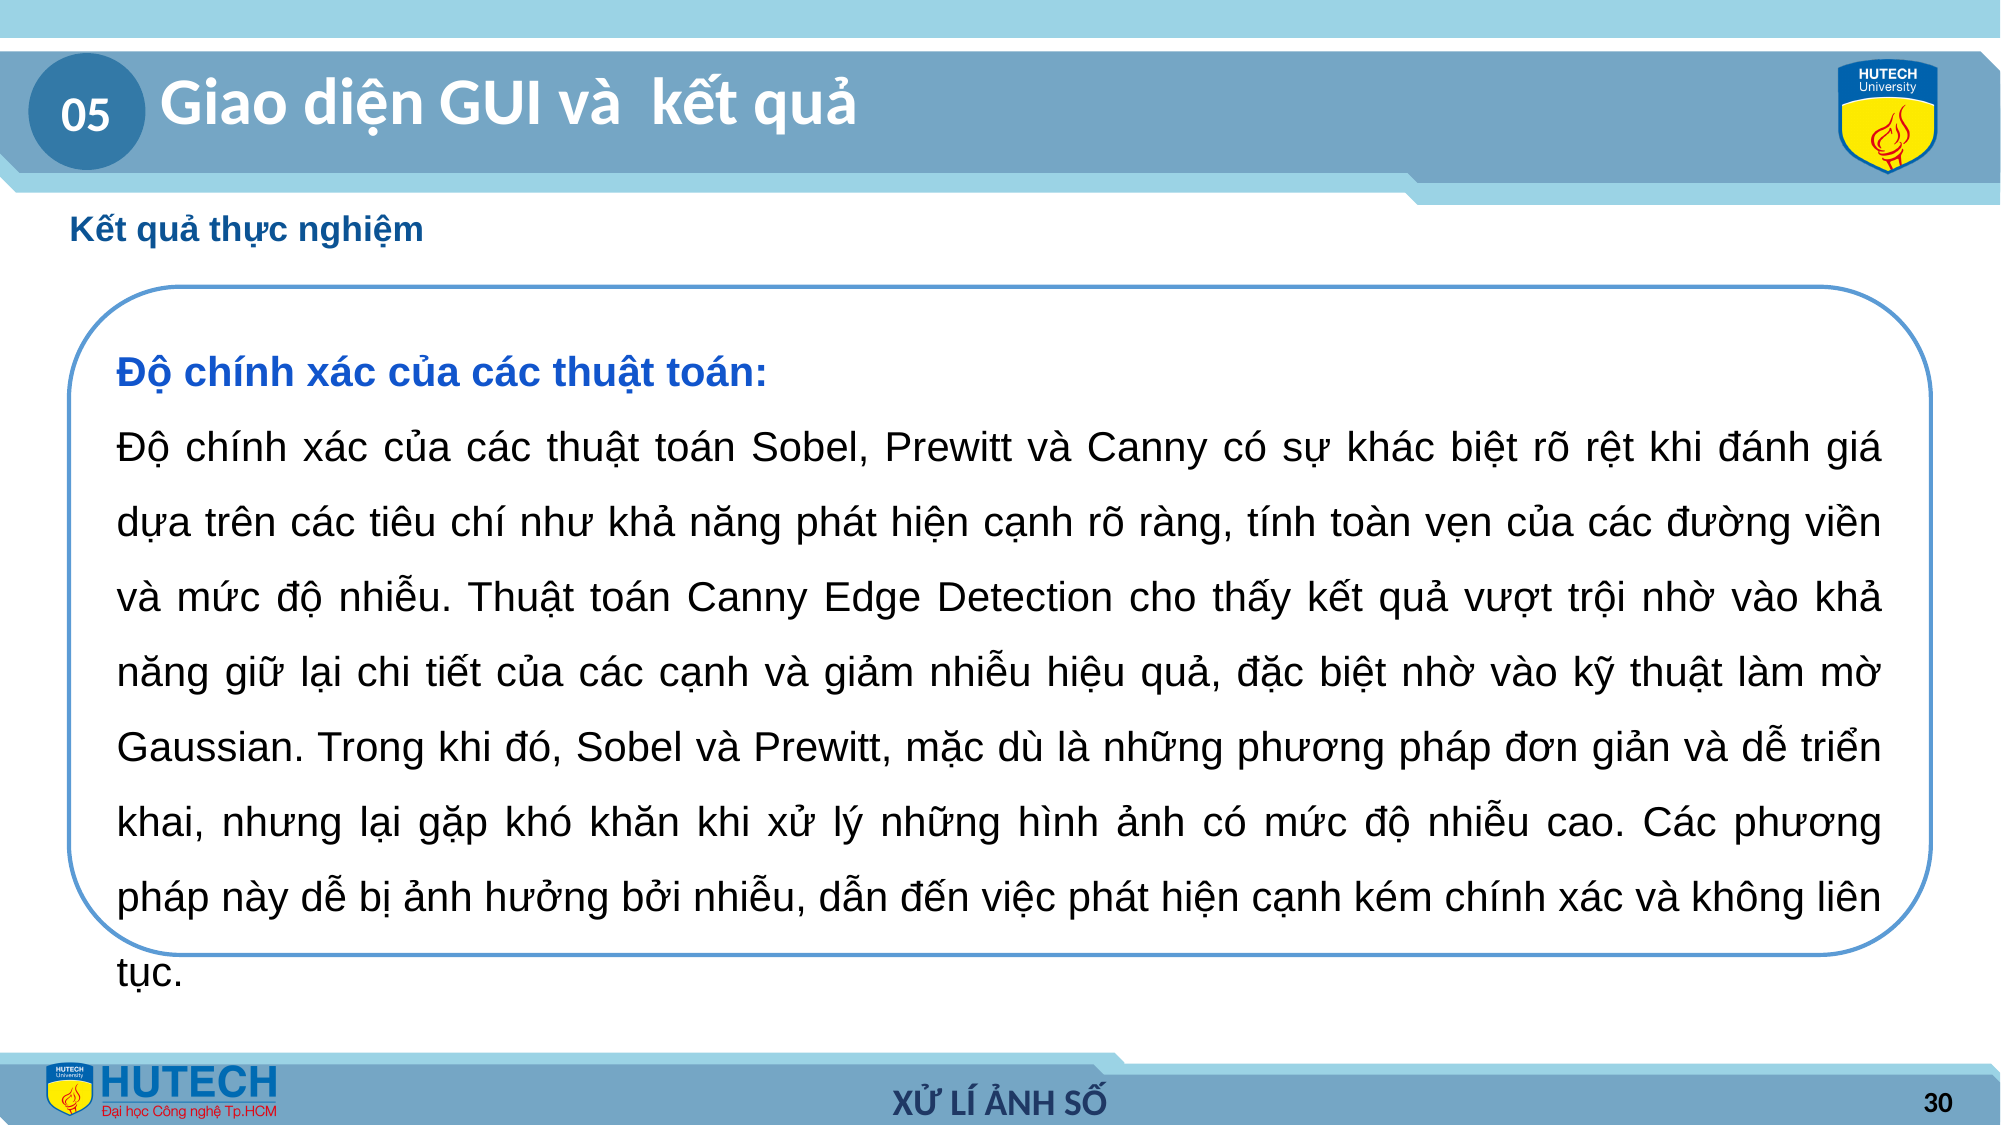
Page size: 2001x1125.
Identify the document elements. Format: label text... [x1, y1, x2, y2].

text_box Kết quả thực nghiệm [54, 169, 547, 264]
picture [30, 1049, 292, 1125]
slide_number 30 [1517, 1071, 1968, 1125]
text_box Giao diện GUI và kết quả [145, 42, 1216, 160]
text_box Độ chính xác của các thuật toán: Độ chính xác của các thuật toán Sobel, Prewitt và Canny có sự khác biệt rõ rệt khi đánh giá dựa trên các tiêu chí như khả năng phát hiện cạnh rõ ràng, tính toàn vẹn của các đường viền và mức độ nhiễu. Thuật toán Canny Edge Detection cho thấy kết quả vượt trội nhờ vào khả năng giữ lại chi tiết của các cạnh và giảm nhiễu hiệu quả, đặc biệt nhờ vào kỹ thuật làm mờ Gaussian. Trong khi đó, Sobel và Prewitt, mặc dù là những phương pháp đơn giản và dễ triển khai, nhưng lại gặp khó khăn khi xử lý những hình ảnh có mức độ nhiễu cao. Các phương pháp này dễ bị ảnh hưởng bởi nhiễu, dẫn đến việc phát hiện cạnh kém chính xác và không liên tục. [66, 284, 1933, 958]
text_box 05 [28, 53, 146, 169]
picture [1787, 59, 1989, 176]
